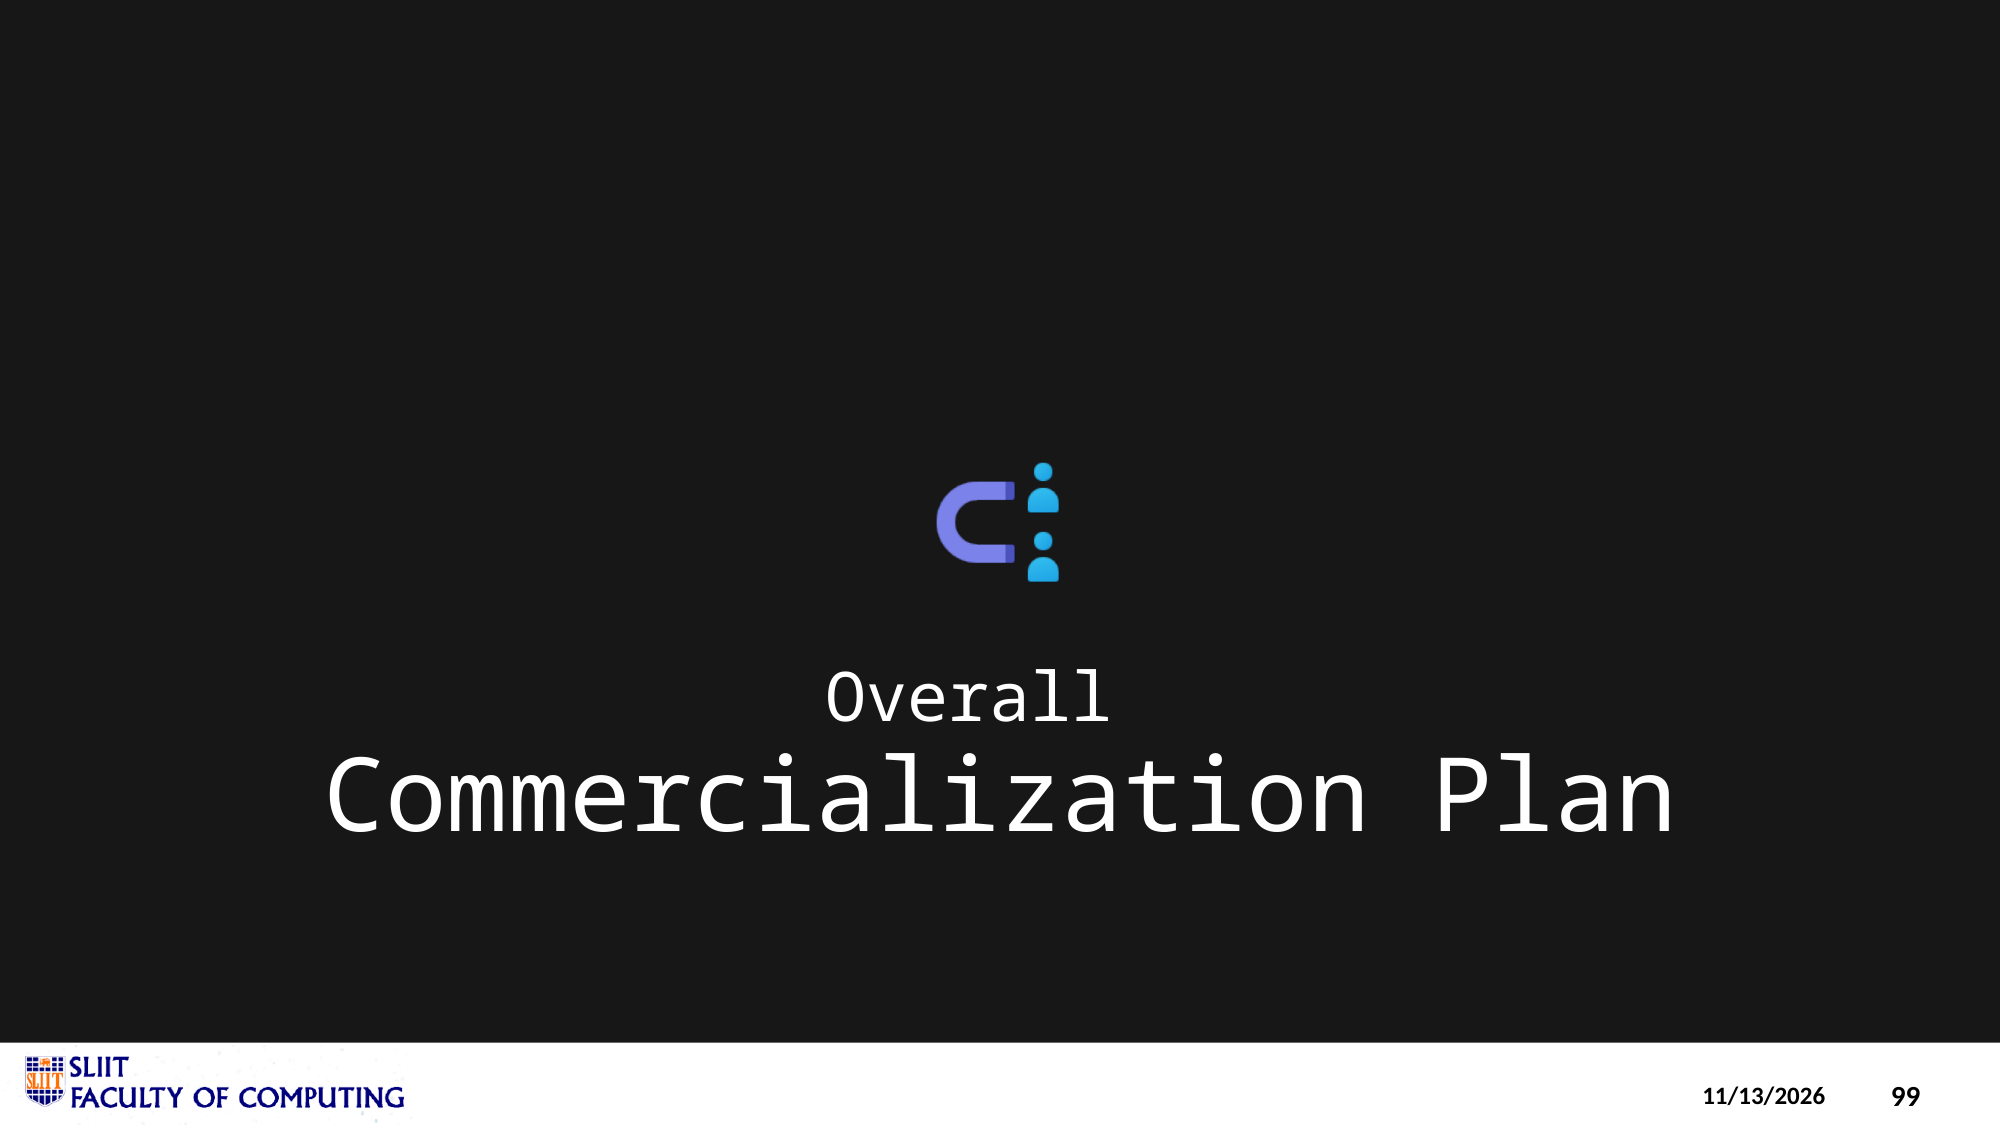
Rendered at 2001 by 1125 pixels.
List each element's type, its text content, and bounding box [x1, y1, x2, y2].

picture [0, 1045, 413, 1125]
picture [924, 447, 1075, 598]
text_box Overall Commercialization Plan [131, 624, 1869, 862]
